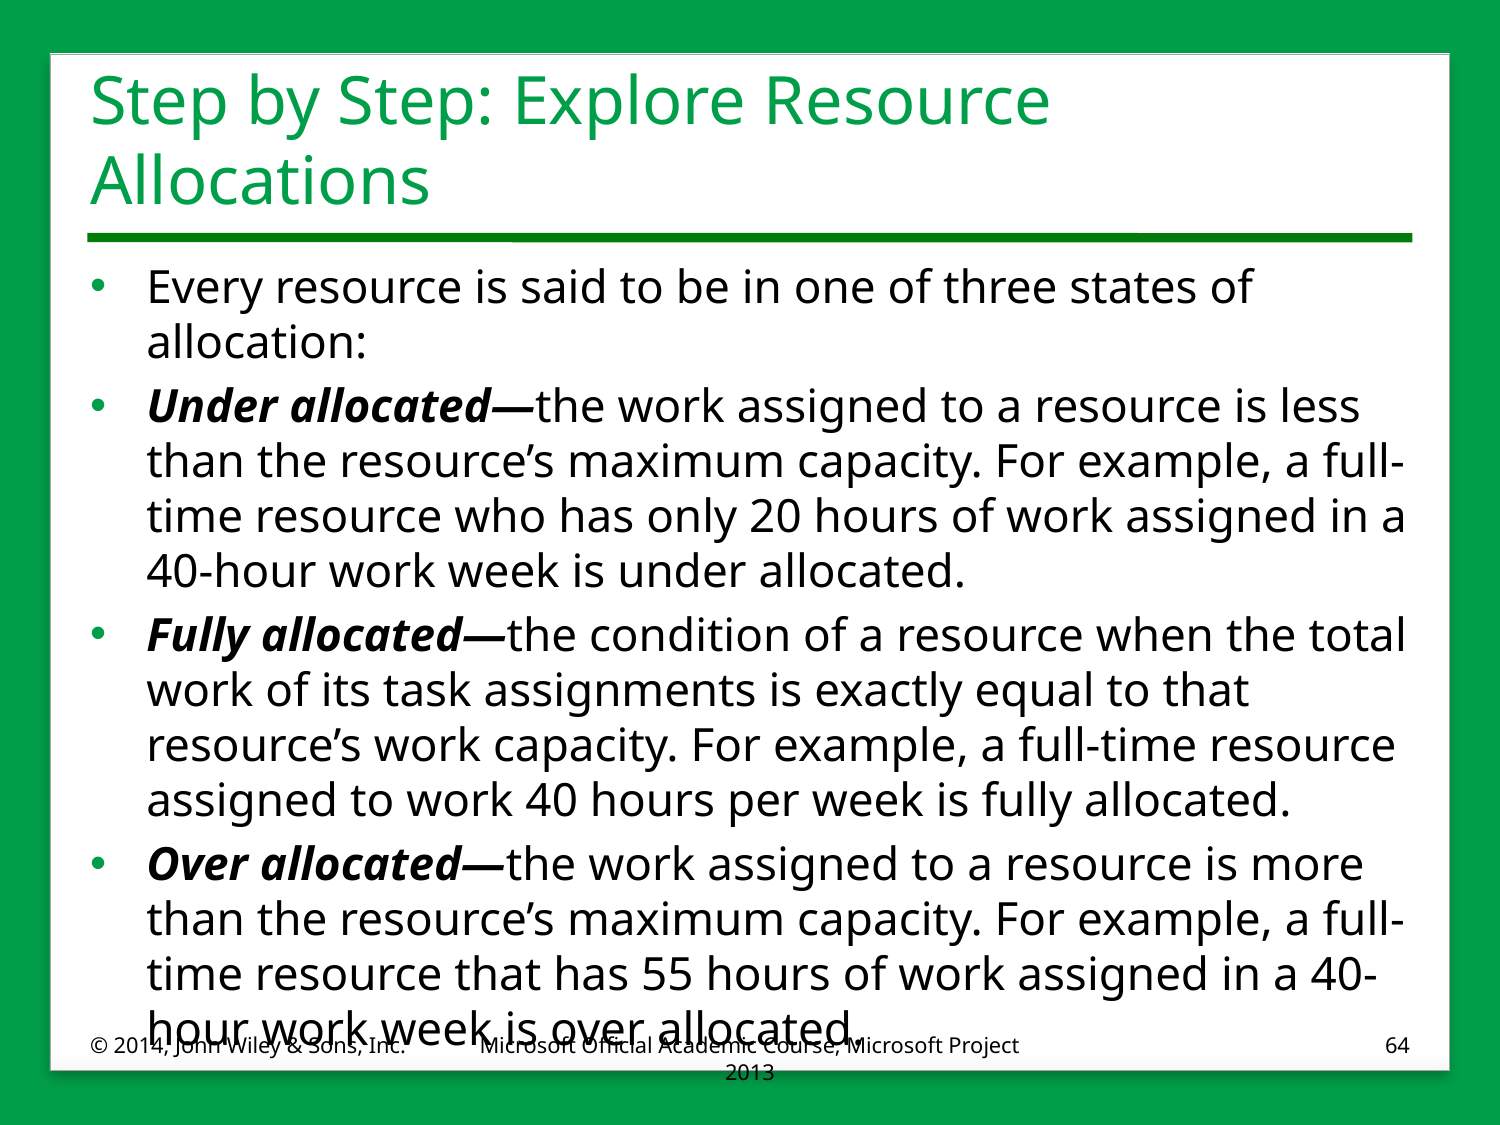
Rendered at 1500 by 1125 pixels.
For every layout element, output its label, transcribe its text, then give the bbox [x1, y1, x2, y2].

footer Microsoft Official Academic Course, Microsoft Project 2013 [449, 1024, 1051, 1103]
slide_number © 2014, John Wiley & Sons, Inc. [74, 1024, 426, 1103]
slide_number 64 [1074, 1024, 1426, 1103]
title Step by Step: Explore Resource Allocations [74, 74, 1426, 226]
list Every resource is said to be in one of three states of allocation: Under allocated—the work assigned to a resource is less than the resource’s maximum capacity. For example, a full-time resource who has only 20 hours of work assigned in a 40-hour work week is under allocated. Fully allocated—the condition of a resource when the total work of its task assignments is exactly equal to that resource’s work capacity. For example, a full-time resource assigned to work 40 hours per week is fully allocated. Over allocated—the work assigned to a resource is more than the resource’s maximum capacity. For example, a full-time resource that has 55 hours of work assigned in a 40-hour work week is over allocated. [75, 249, 1425, 1063]
